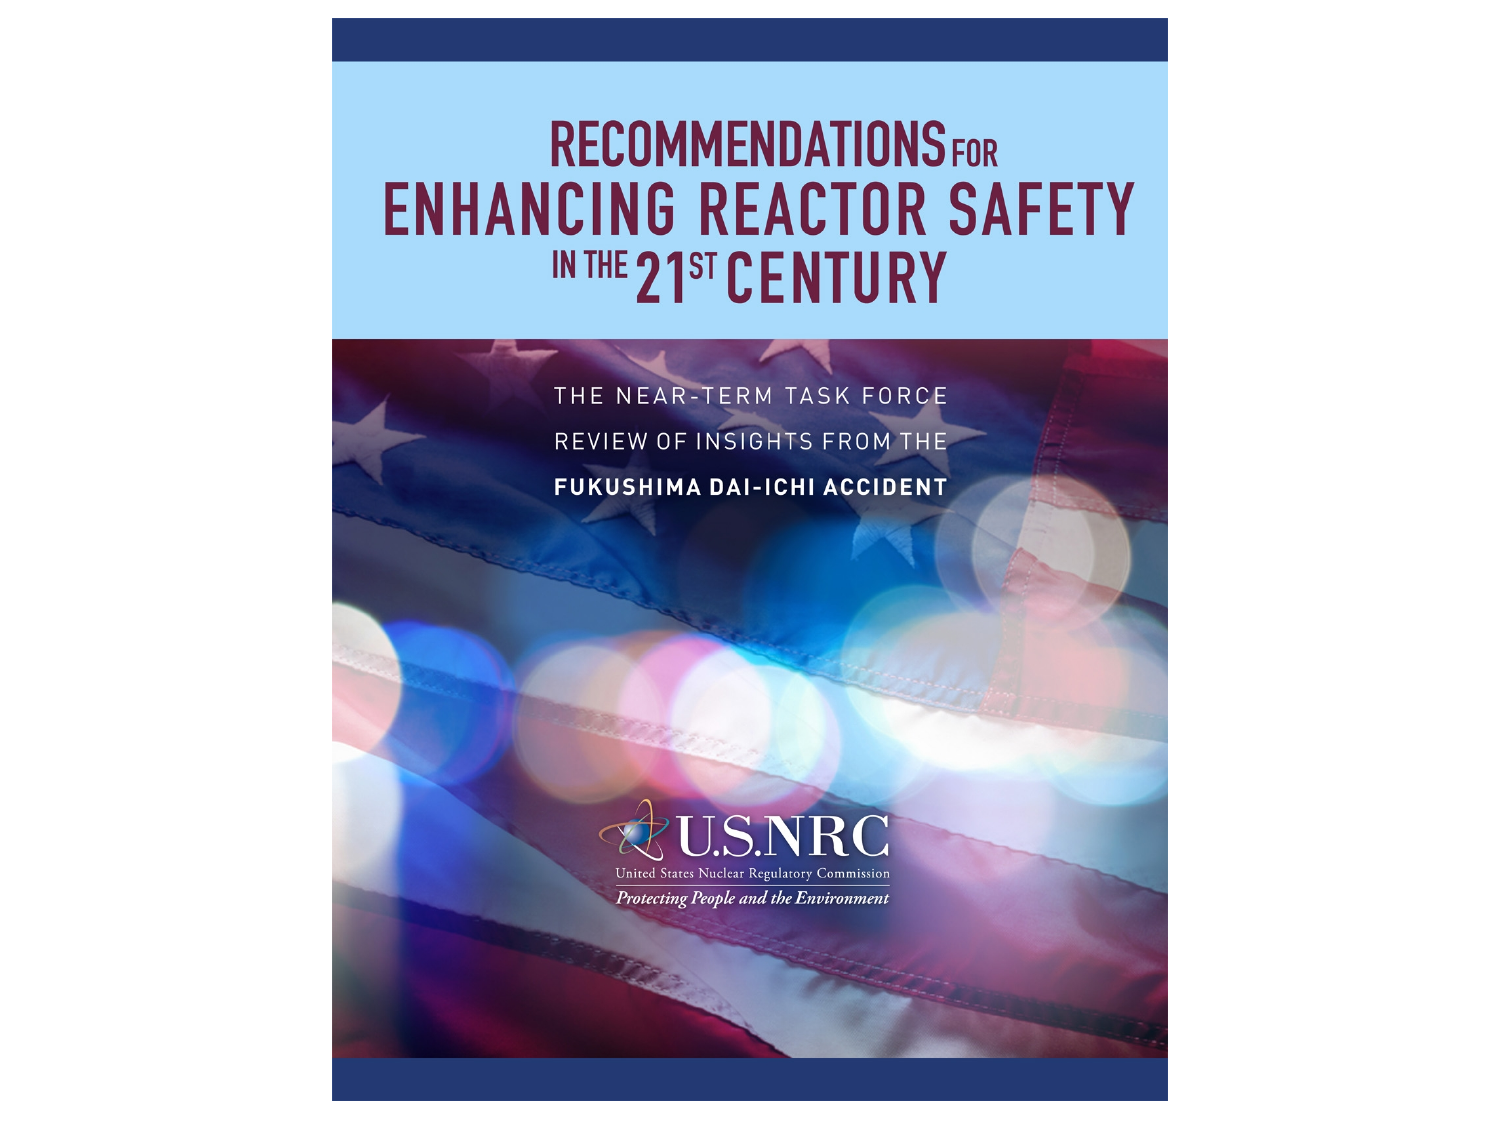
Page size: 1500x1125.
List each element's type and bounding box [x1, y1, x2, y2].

picture [331, 18, 1169, 1101]
